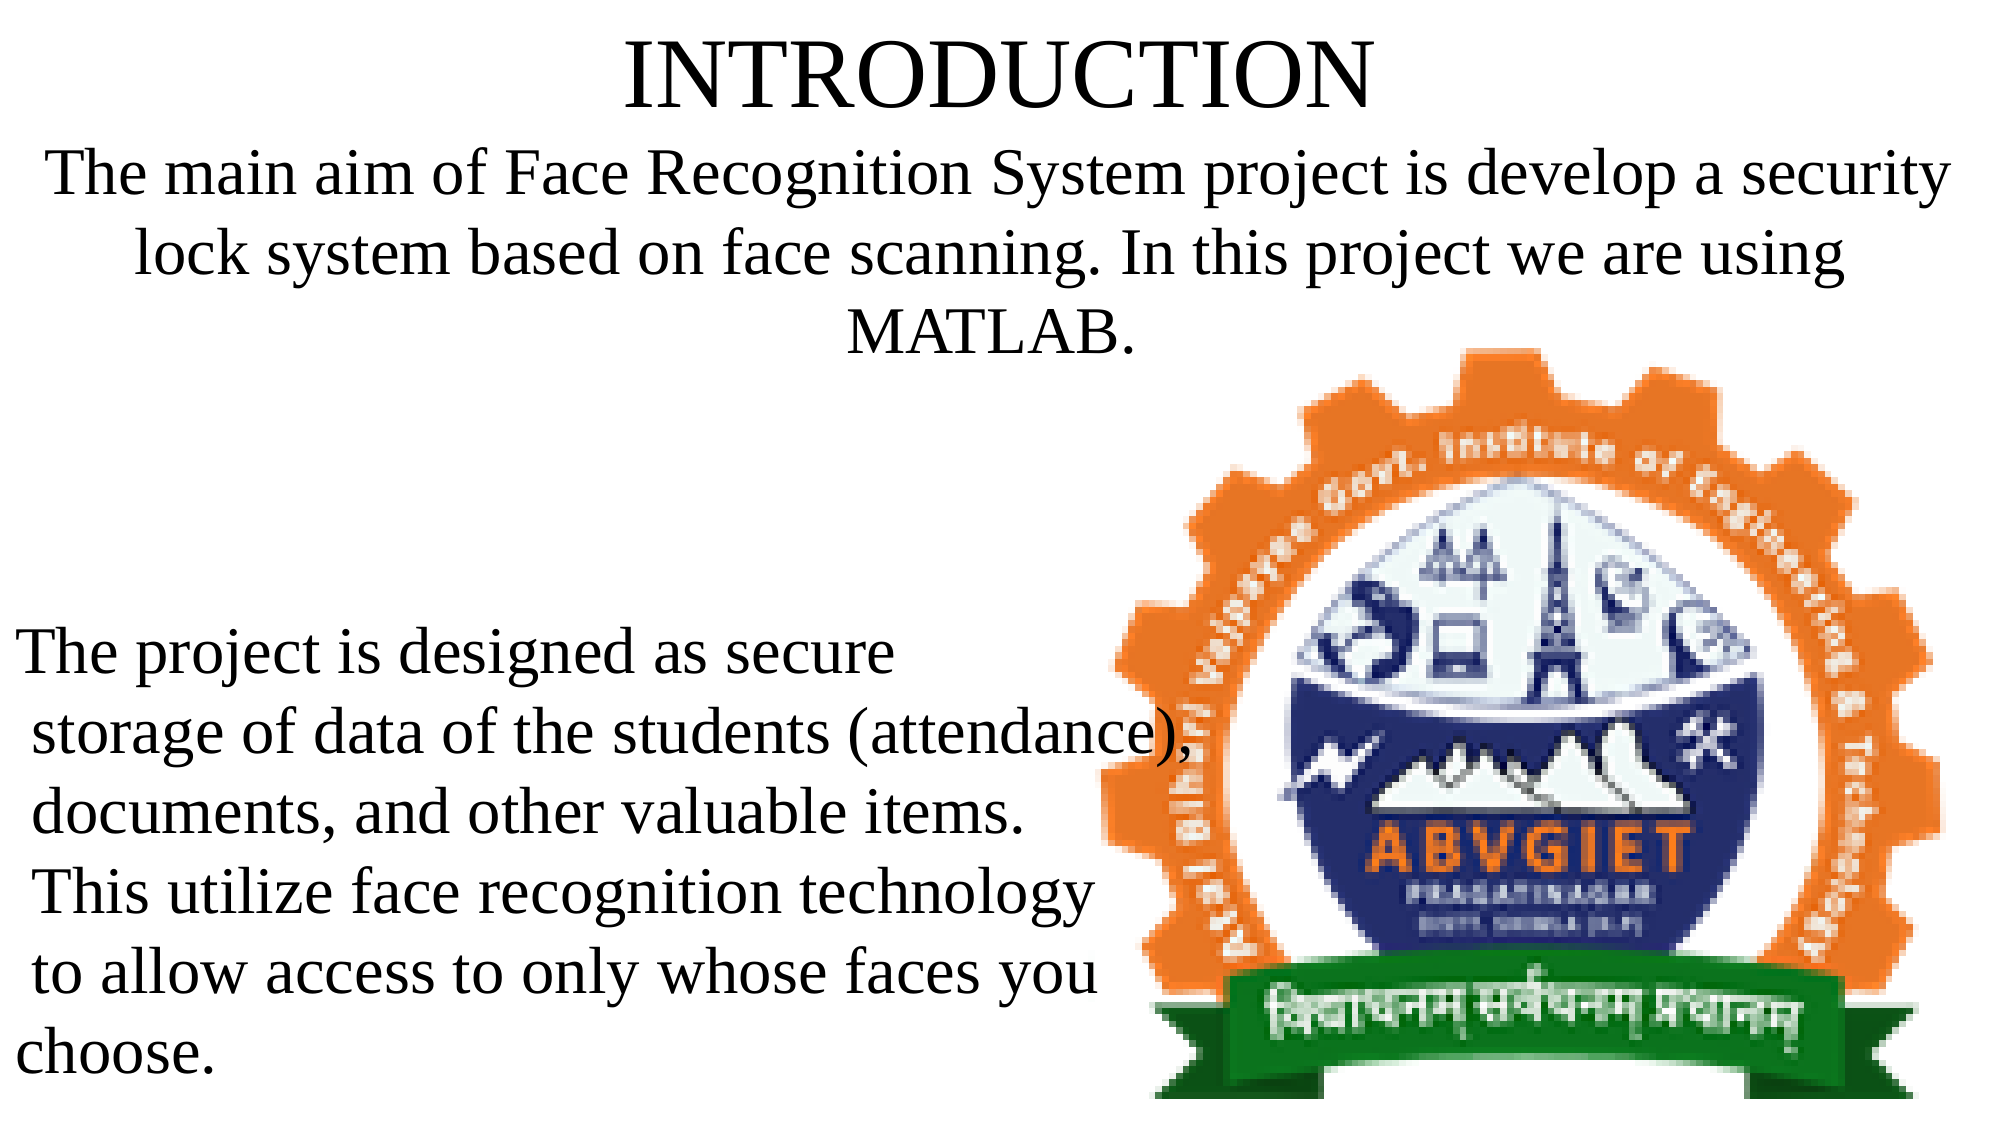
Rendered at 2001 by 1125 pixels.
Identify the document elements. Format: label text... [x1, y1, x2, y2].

text_box INTRODUCTION The main aim of Face Recognition System project is develop a security lock system based on face scanning. In this project we are using MATLAB. The project is designed as secure storage of data of the students (attendance), documents, and other valuable items. This utilize face recognition technology to allow access to only whose faces you choose. [0, 0, 2000, 1125]
